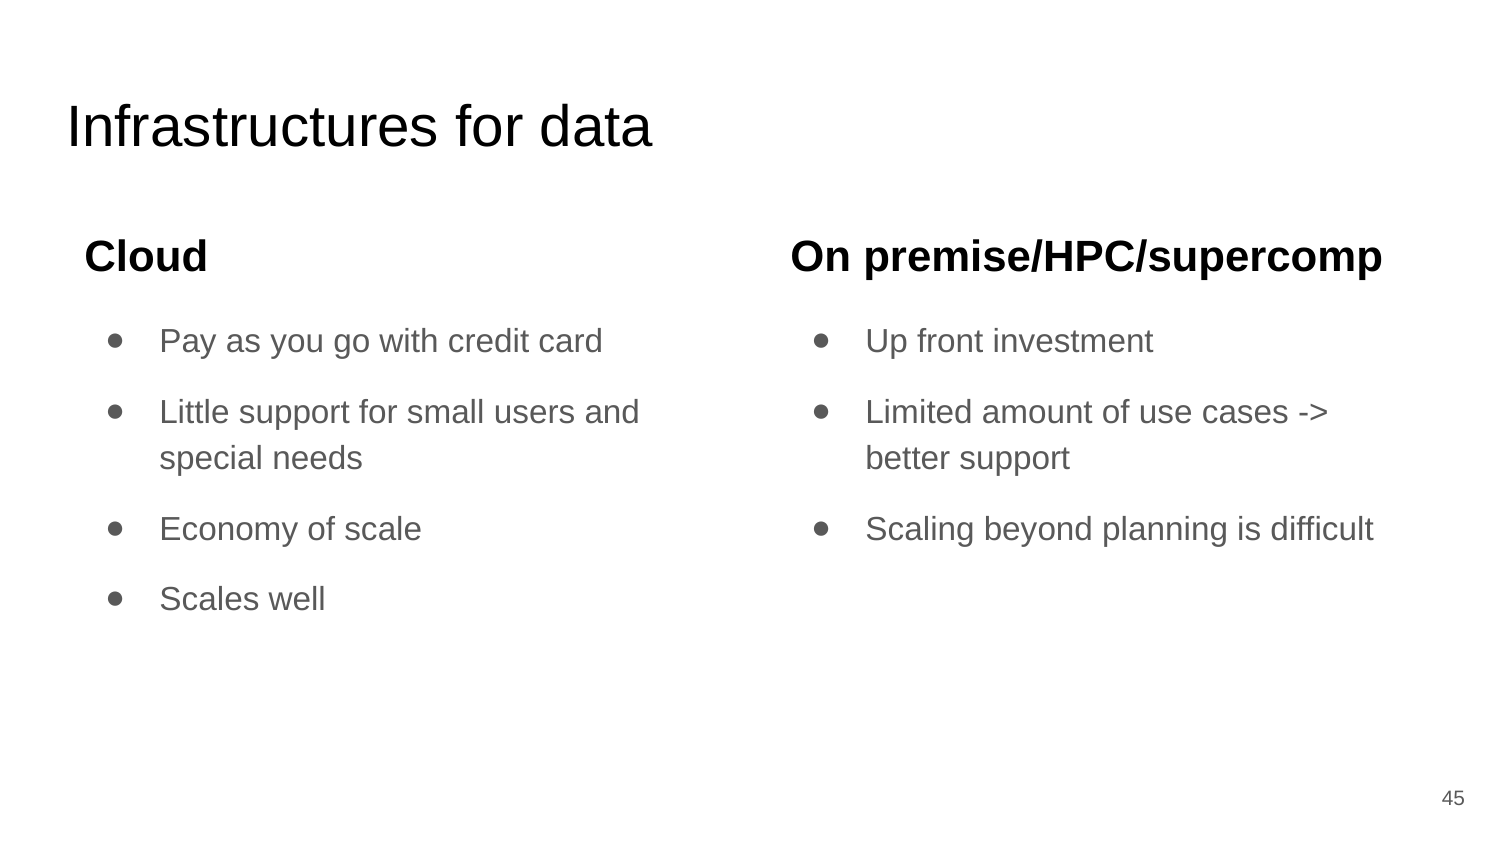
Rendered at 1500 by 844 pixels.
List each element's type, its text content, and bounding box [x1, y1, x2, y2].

title Infrastructures for data [51, 72, 1449, 167]
text_box On premise/HPC/supercomp Up front investment Limited amount of use cases -> better support Scaling beyond planning is difficult [775, 204, 1432, 765]
text_box Cloud Pay as you go with credit card Little support for small users and special needs Economy of scale Scales well [69, 204, 726, 765]
slide_number 45 [1389, 764, 1480, 830]
